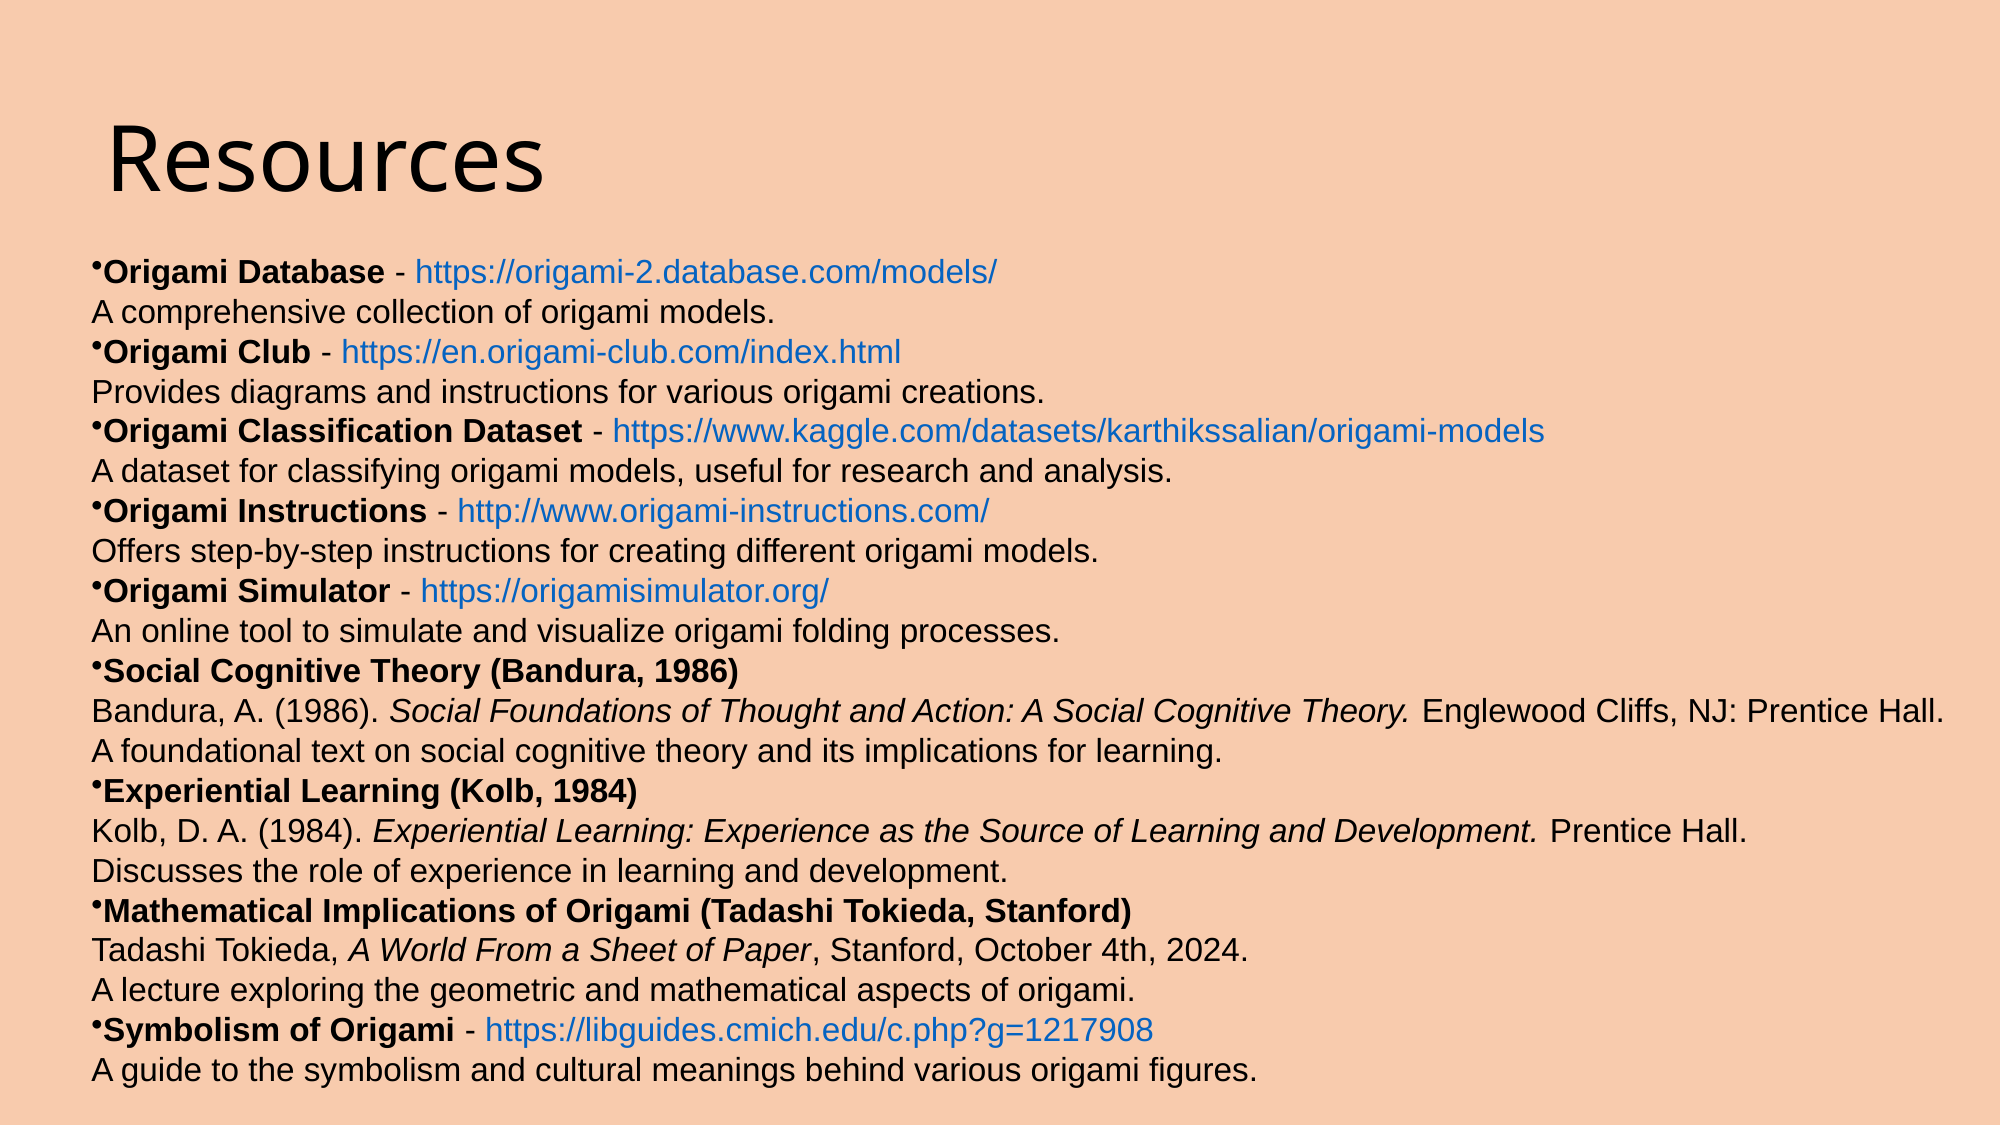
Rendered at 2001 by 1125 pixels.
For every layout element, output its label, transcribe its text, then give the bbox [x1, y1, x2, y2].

list Origami Database - https://origami-2.database.com/models/ A comprehensive collection of origami models. Origami Club - https://en.origami-club.com/index.html Provides diagrams and instructions for various origami creations. Origami Classification Dataset - https://www.kaggle.com/datasets/karthikssalian/origami-models A dataset for classifying origami models, useful for research and analysis. Origami Instructions - http://www.origami-instructions.com/ Offers step-by-step instructions for creating different origami models. Origami Simulator - https://origamisimulator.org/ An online tool to simulate and visualize origami folding processes. Social Cognitive Theory (Bandura, 1986) Bandura, A. (1986). Social Foundations of Thought and Action: A Social Cognitive Theory. Englewood Cliffs, NJ: Prentice Hall. A foundational text on social cognitive theory and its implications for learning. Experiential Learning (Kolb, 1984) Kolb, D. A. (1984). Experiential Learning: Experience as the Source of Learning and Development. Prentice Hall. Discusses the role of experience in learning and development. Mathematical Implications of Origami (Tadashi Tokieda, Stanford) Tadashi Tokieda, A World From a Sheet of Paper, Stanford, October 4th, 2024. A lecture exploring the geometric and mathematical aspects of origami. Symbolism of Origami - https://libguides.cmich.edu/c.php?g=1217908 A guide to the symbolism and cultural meanings behind various origami figures. [76, 242, 2000, 1096]
title Resources [90, 52, 1816, 242]
